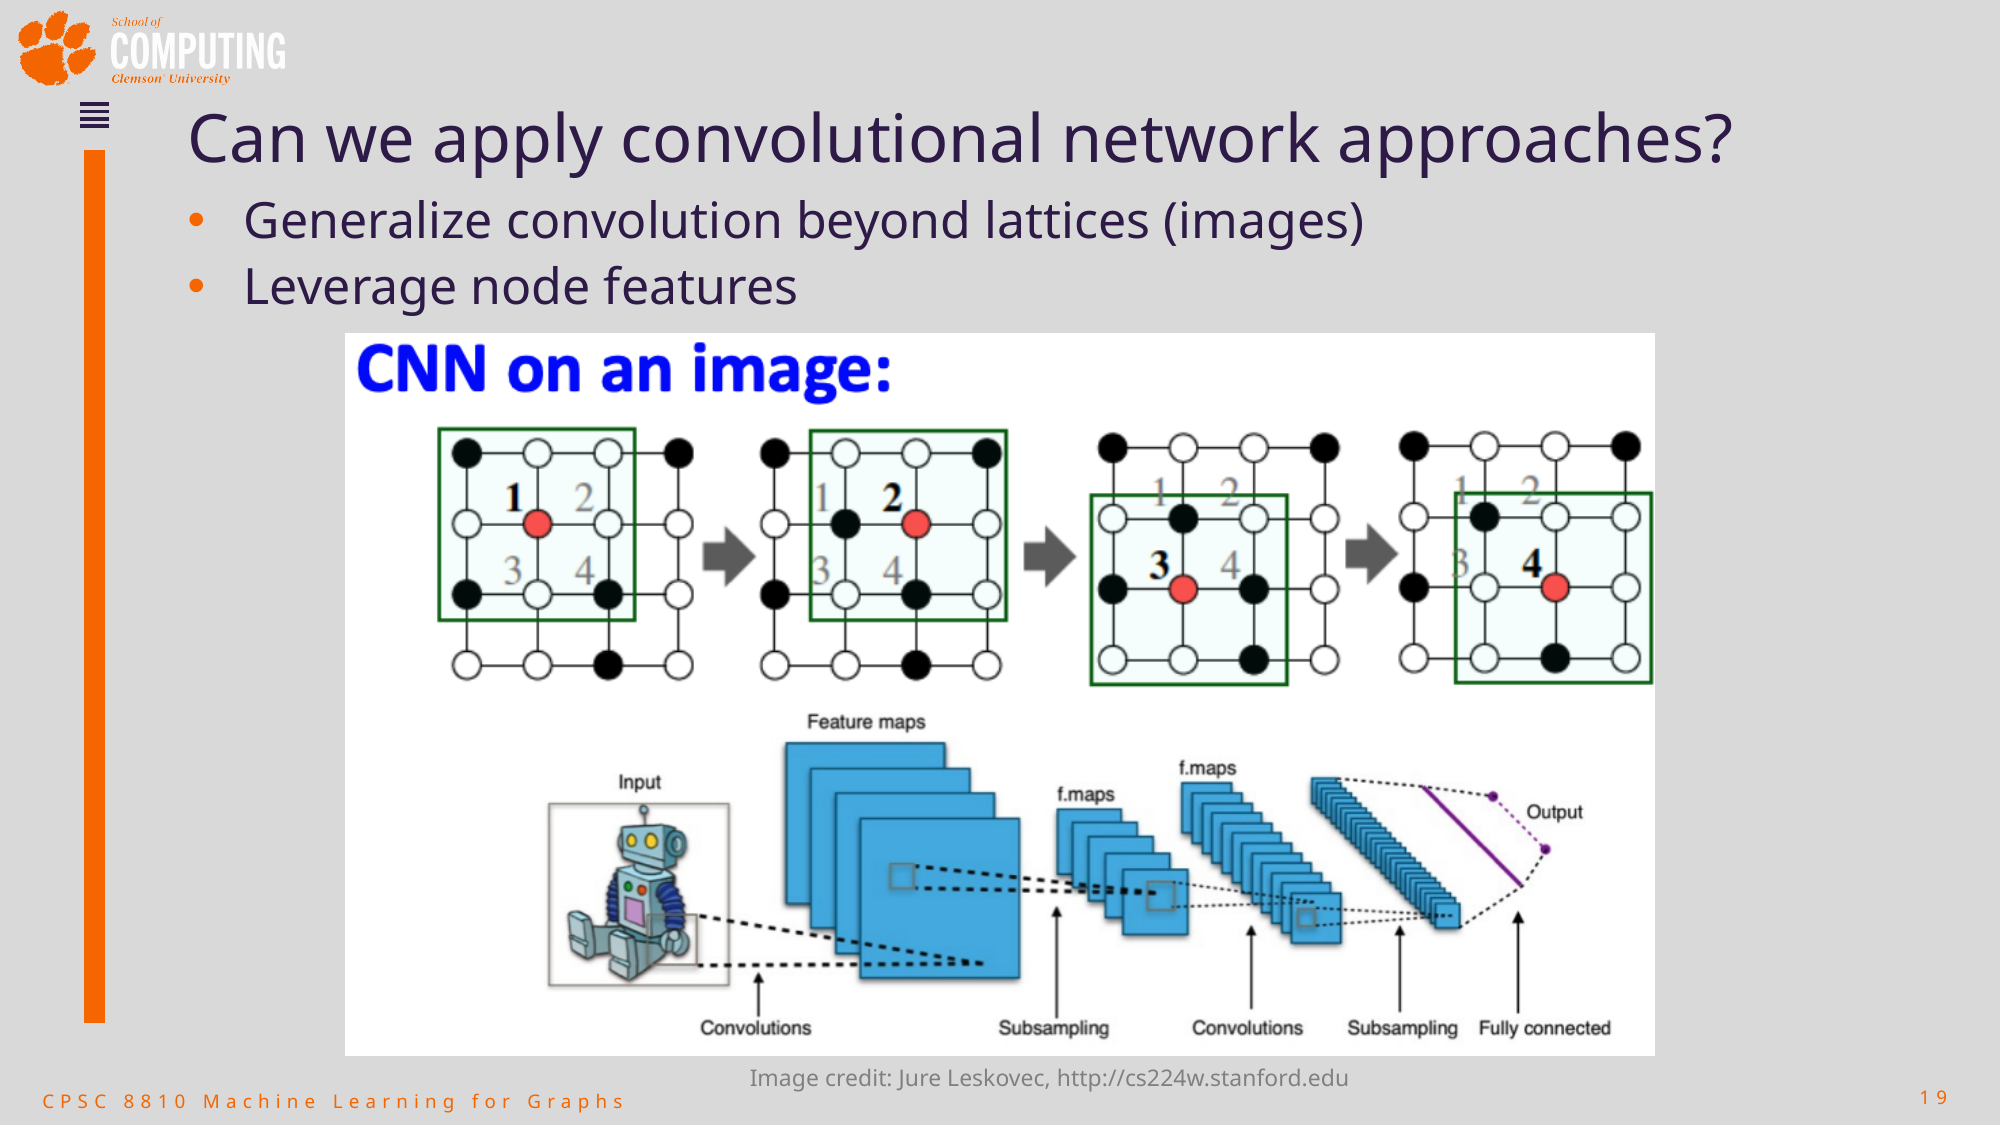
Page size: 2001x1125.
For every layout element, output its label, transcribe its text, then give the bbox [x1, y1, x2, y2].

list Generalize convolution beyond lattices (images) Leverage node features [187, 195, 1403, 317]
picture [18, 10, 285, 86]
title Can we apply convolutional network approaches? [187, 104, 1913, 178]
picture [345, 333, 1655, 1056]
text_box Image credit: Jure Leskovec, http://cs224w.stanford.edu [734, 1056, 1365, 1099]
